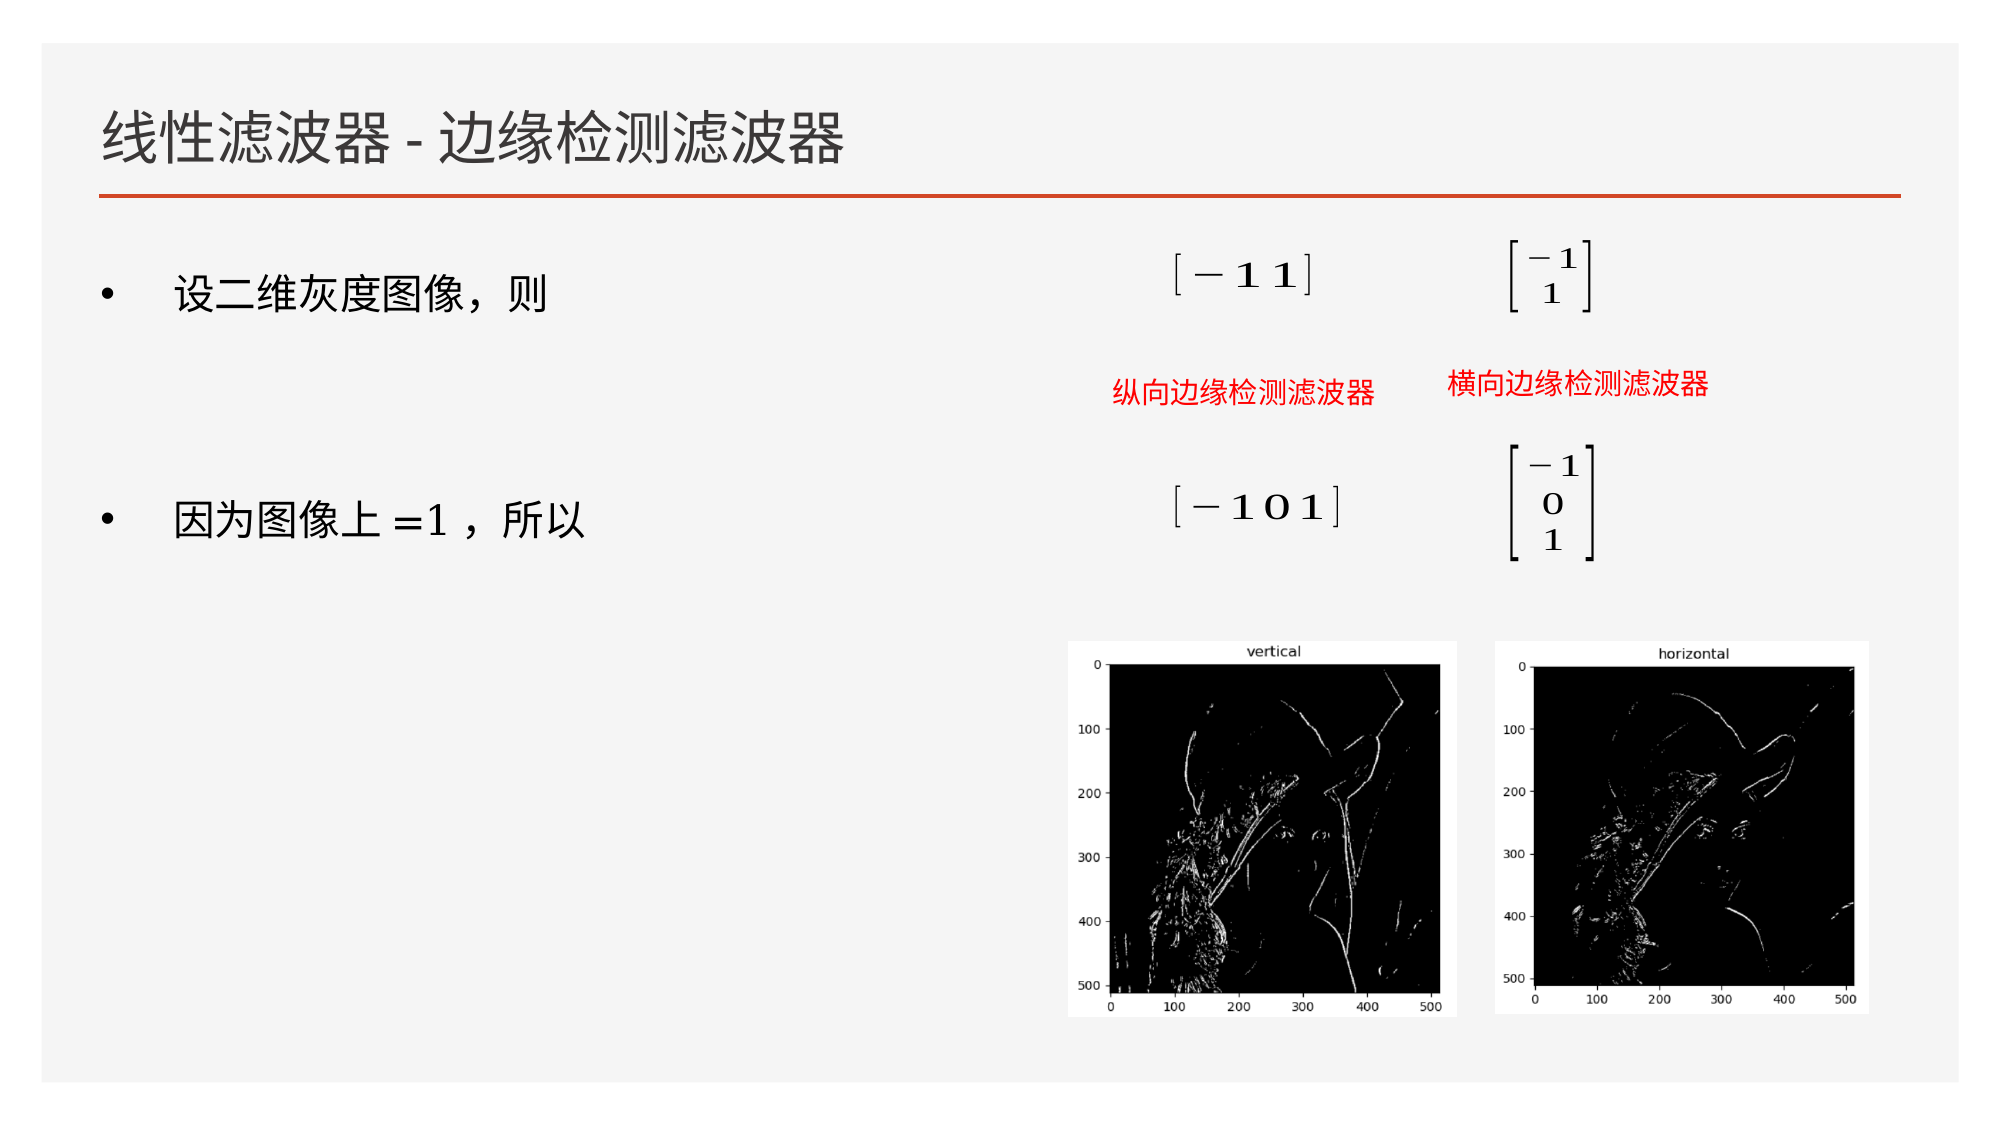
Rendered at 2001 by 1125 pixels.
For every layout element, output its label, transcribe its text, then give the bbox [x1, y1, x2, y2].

picture [1068, 641, 1457, 1018]
text_box 横向边缘检测滤波器 [1432, 357, 1726, 408]
title 线性滤波器-边缘检测滤波器 [85, 73, 1214, 179]
picture [1495, 641, 1869, 1014]
text_box 纵向边缘检测滤波器 [1097, 366, 1391, 417]
